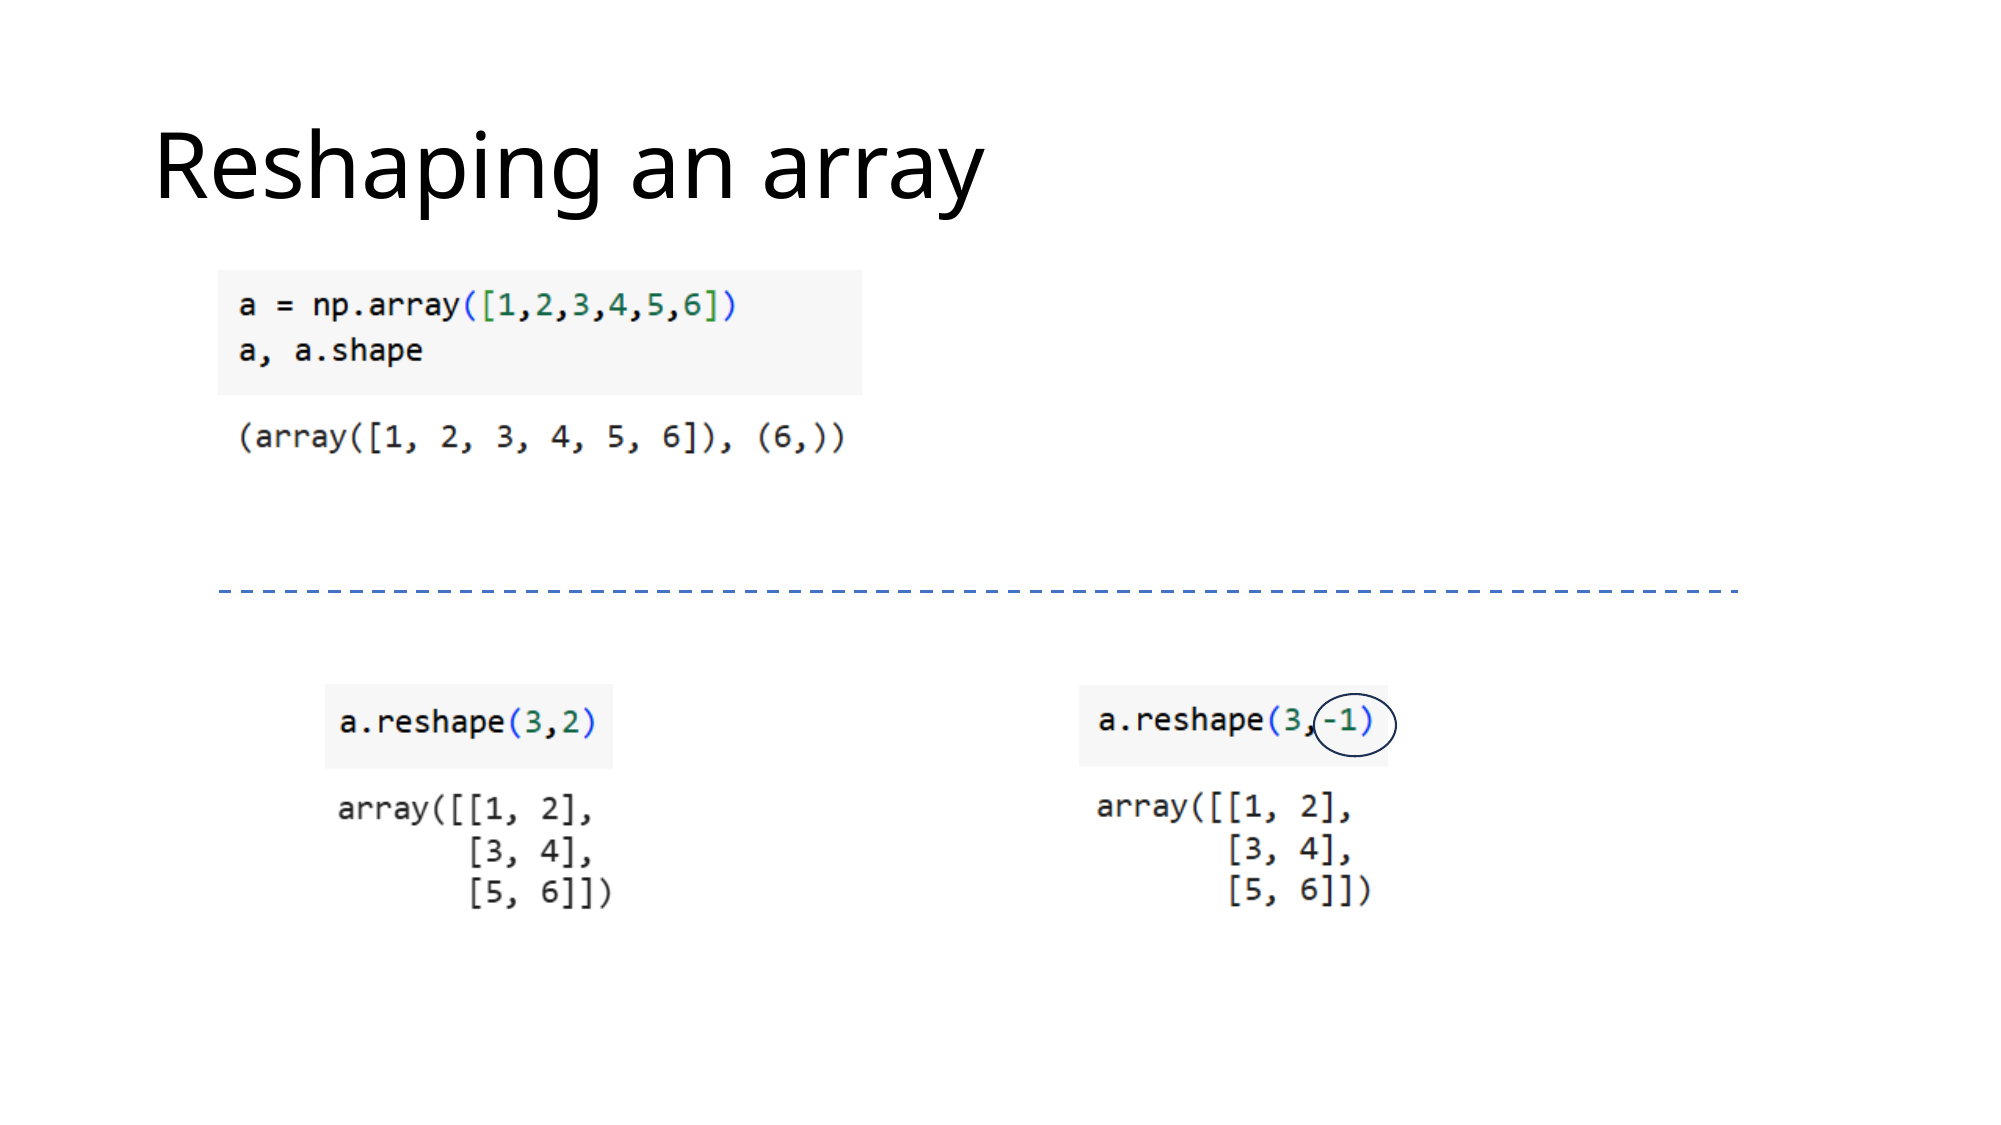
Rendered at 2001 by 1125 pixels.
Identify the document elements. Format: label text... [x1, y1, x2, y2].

text_box [1388, 705, 1398, 746]
picture [218, 270, 862, 471]
title Reshaping an array [137, 59, 1863, 278]
picture [1079, 685, 1388, 927]
picture [325, 684, 613, 928]
